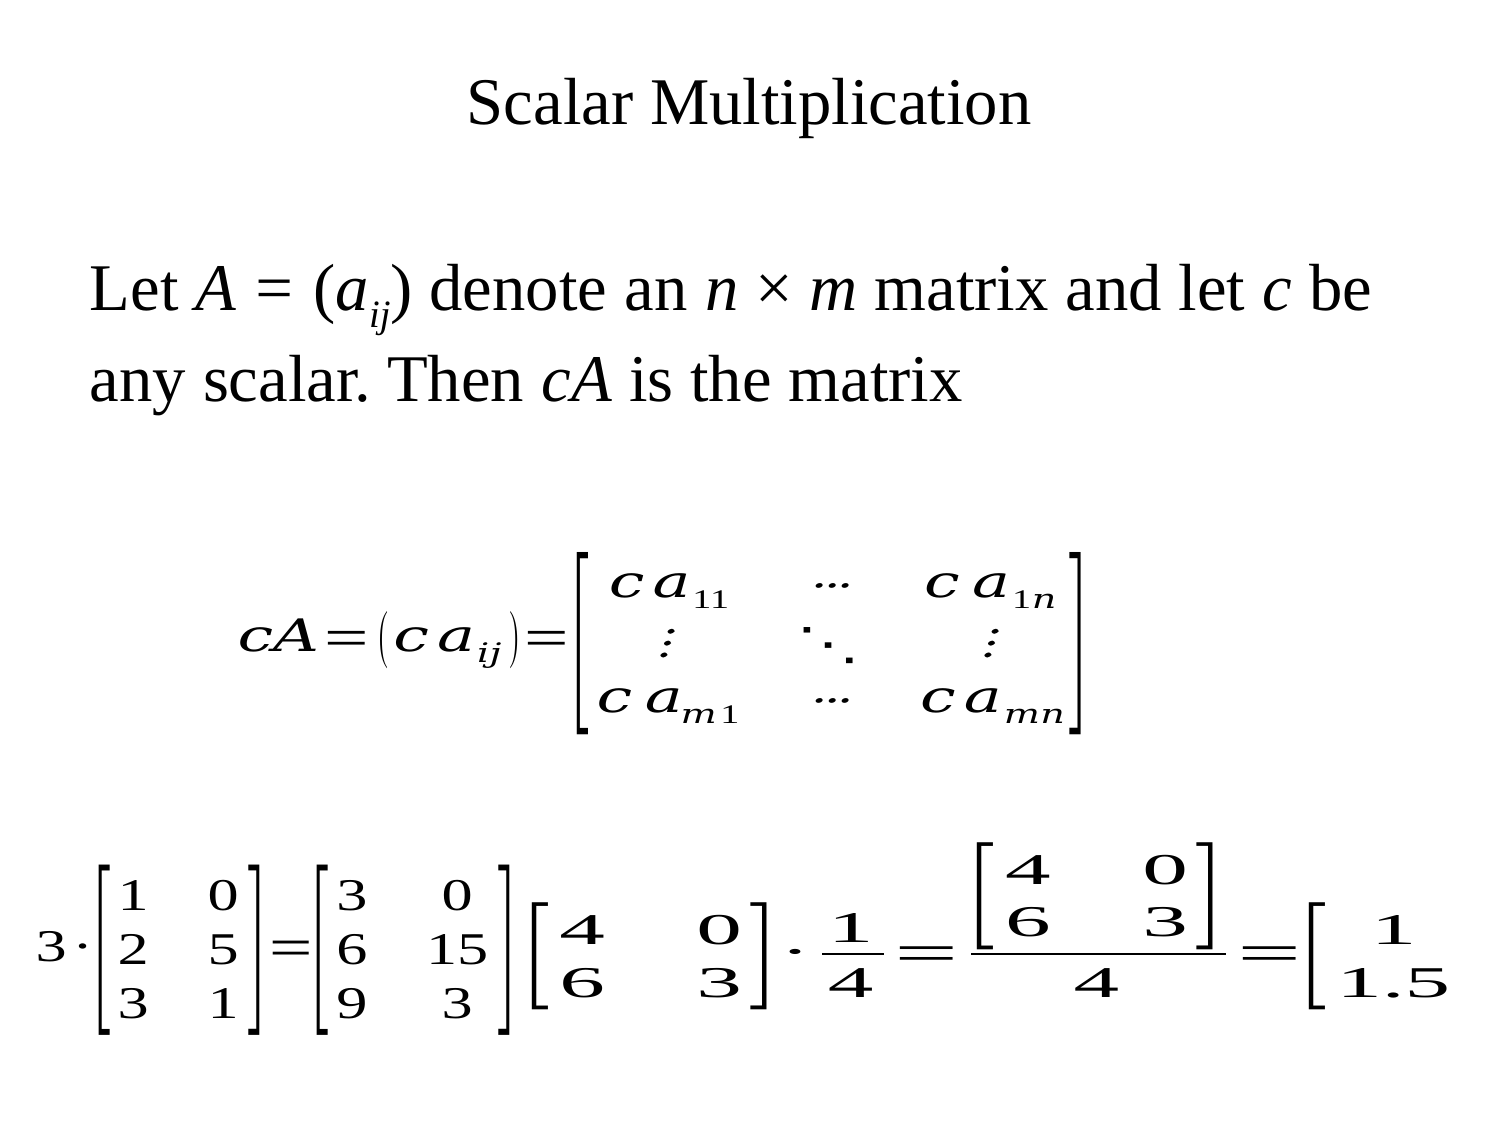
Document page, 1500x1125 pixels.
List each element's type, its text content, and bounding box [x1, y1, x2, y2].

text_box Scalar Multiplication Let A = (aij) denote an n × m matrix and let c be any scalar. Then cA is the matrix [74, 50, 1425, 327]
